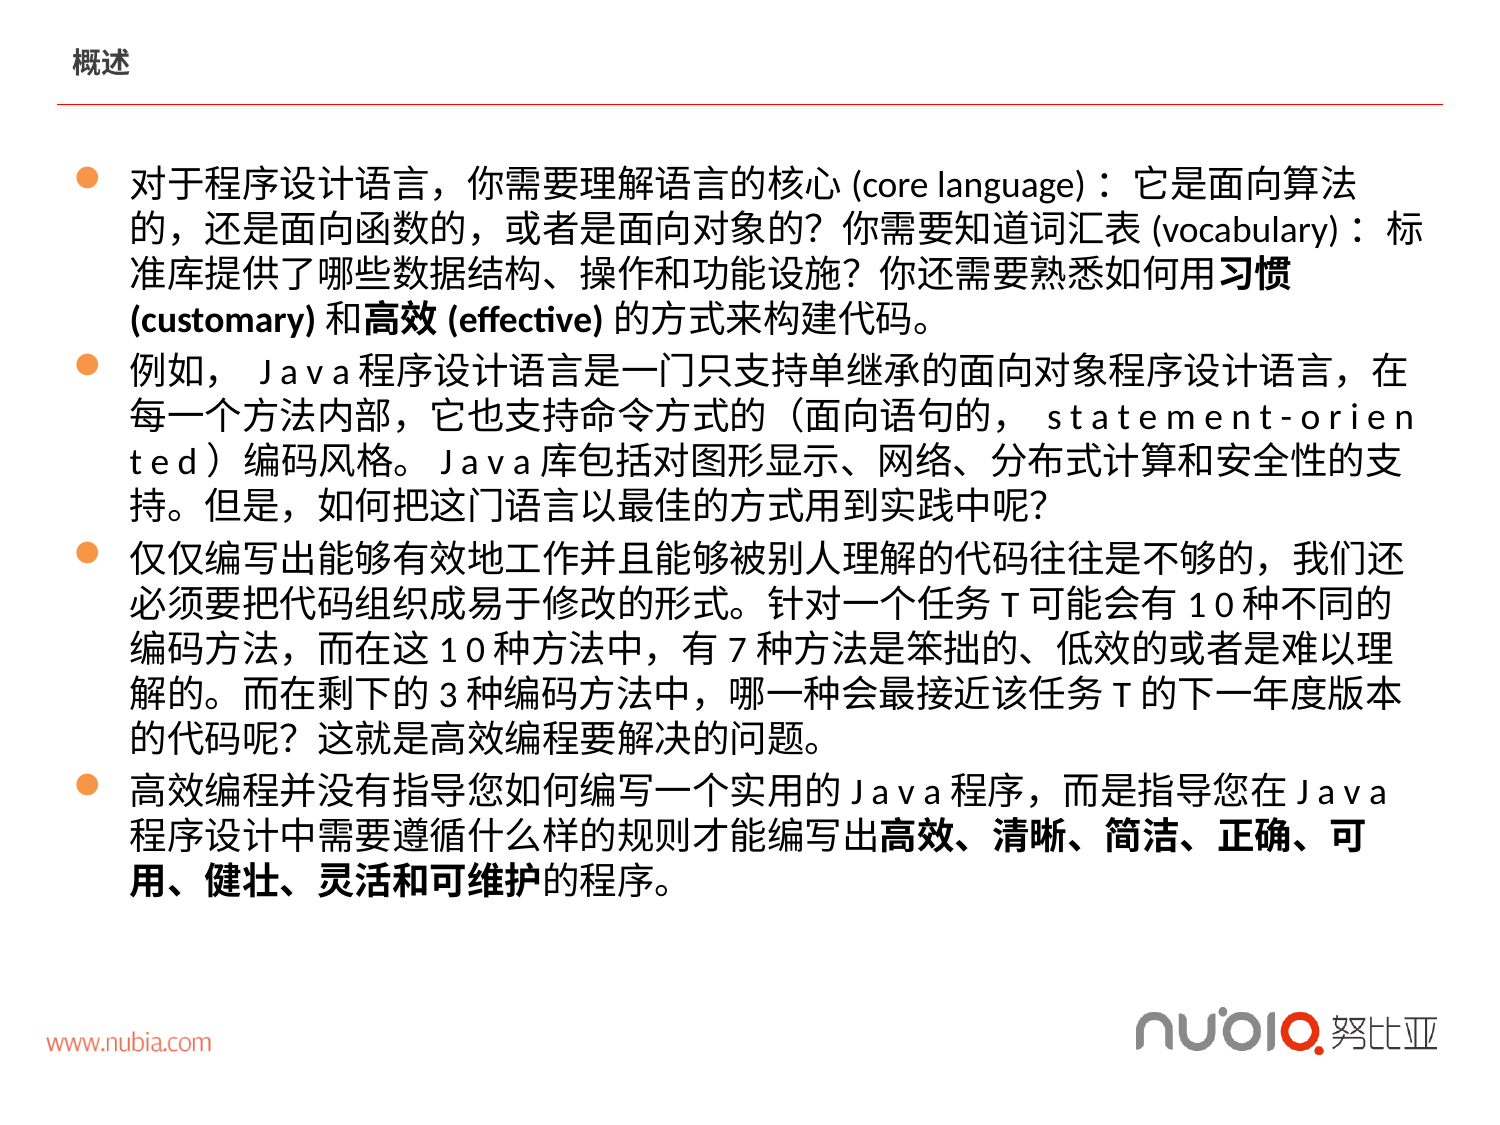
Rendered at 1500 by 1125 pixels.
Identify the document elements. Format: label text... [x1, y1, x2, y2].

picture [46, 1030, 211, 1052]
text_box 概述 [57, 32, 714, 92]
text_box 对于程序设计语言，你需要理解语言的核心(core language)：它是面向算法的，还是面向函数的，或者是面向对象的？你需要知道词汇表(vocabulary)：标准库提供了哪些数据结构、操作和功能设施？你还需要熟悉如何用习惯(customary)和高效(effective)的方式来构建代码。 例如， J a v a程序设计语言是一门只支持单继承的面向对象程序设计语言，在每一个方法内部，它也支持命令方式的（面向语句的， s t a t e m e n t - o r i e n t e d）编码风格。J a v a库包括对图形显示、网络、分布式计算和安全性的支持。但是，如何把这门语言以最佳的方式用到实践中呢？ 仅仅编写出能够有效地工作并且能够被别人理解的代码往往是不够的，我们还必须要把代码组织成易于修改的形式。针对一个任务T可能会有1 0种不同的编码方法，而在这1 0种方法中，有7种方法是笨拙的、低效的或者是难以理解的。而在剩下的3种编码方法中，哪一种会最接近该任务T的下一年度版本的代码呢？这就是高效编程要解决的问题。 高效编程并没有指导您如何编写一个实用的J a v a程序，而是指导您在J a v a程序设计中需要遵循什么样的规则才能编写出高效、清晰、简洁、正确、可用、健壮、灵活和可维护的程序。 [58, 152, 1444, 1015]
picture [1136, 1007, 1437, 1055]
